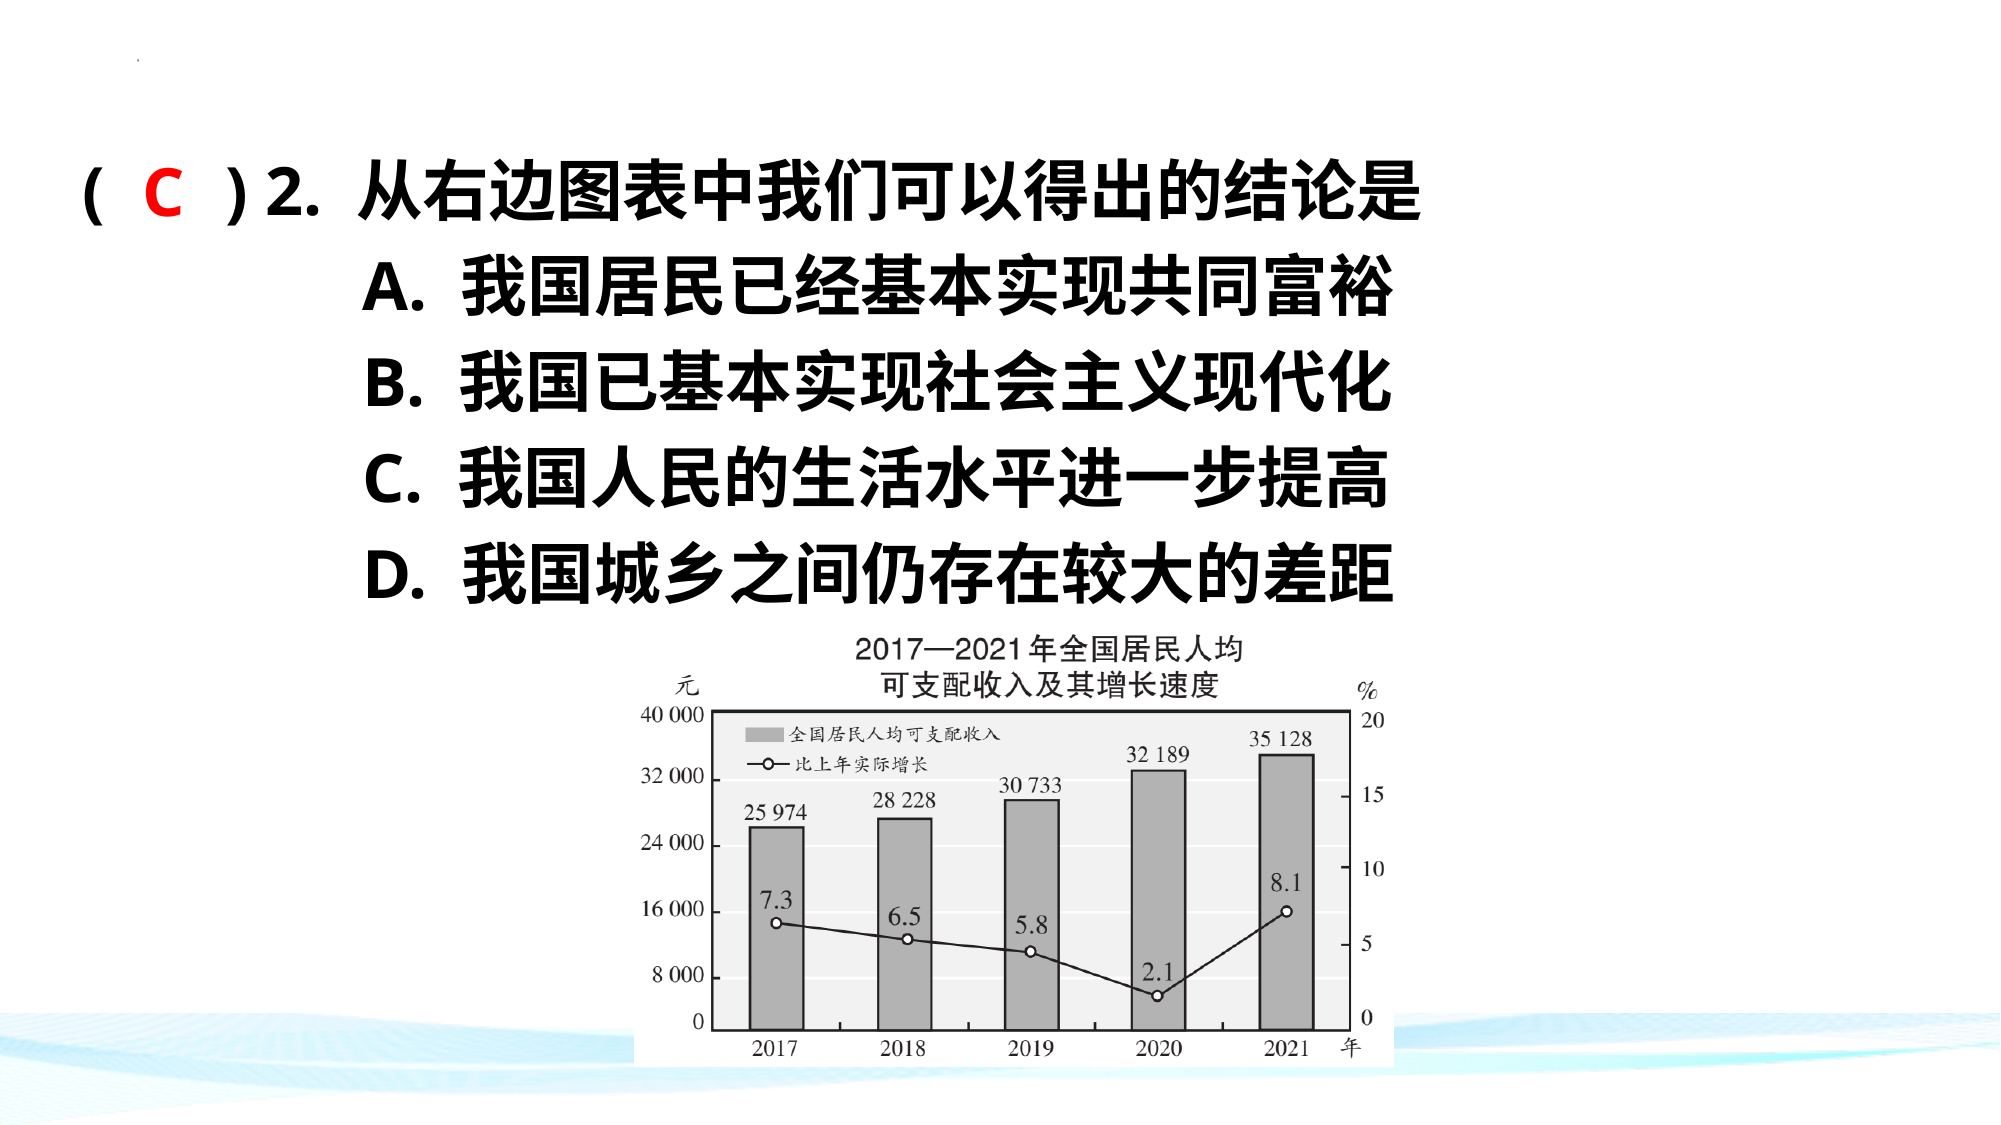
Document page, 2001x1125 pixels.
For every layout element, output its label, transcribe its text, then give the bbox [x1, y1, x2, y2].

text_box C [67, 125, 260, 237]
text_box ( ) 2. 从右边图表中我们可以得出的结论是 A. 我国居民已经基本实现共同富裕 B. 我国已基本实现社会主义现代化 C. 我国人民的生活水平进一步提高 D. 我国城乡之间仍存在较大的差距 [67, 125, 1933, 620]
picture [0, 623, 2000, 1125]
